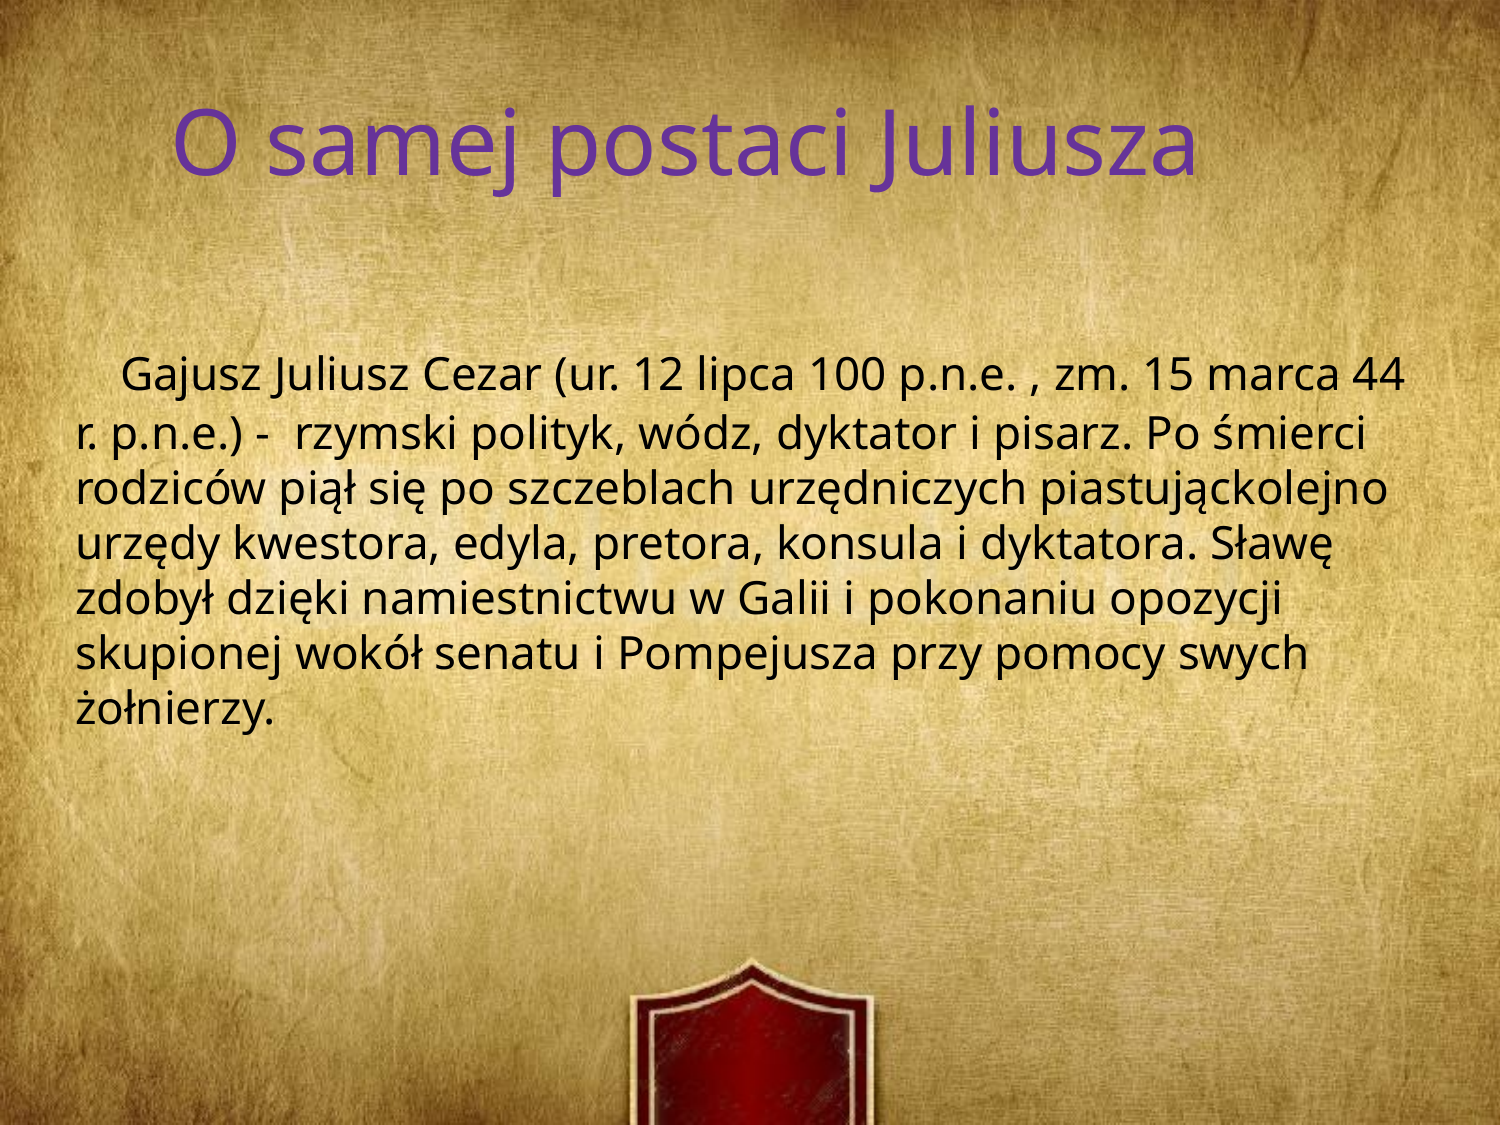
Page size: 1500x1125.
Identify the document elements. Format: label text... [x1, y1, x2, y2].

text_box Gajusz Juliusz Cezar (ur. 12 lipca 100 p.n.e. , zm. 15 marca 44 r. p.n.e.) - rzymski polityk, wódz, dyktator i pisarz. Po śmierci rodziców piął się po szczeblach urzędniczych piastująckolejno urzędy kwestora, edyla, pretora, konsula i dyktatora. Sławę zdobył dzięki namiestnictwu w Galii i pokonaniu opozycji skupionej wokół senatu i Pompejusza przy pomocy swych żołnierzy. [74, 262, 1425, 851]
text_box O samej postaci Juliusza [74, 45, 1425, 233]
picture [0, 0, 1500, 1125]
